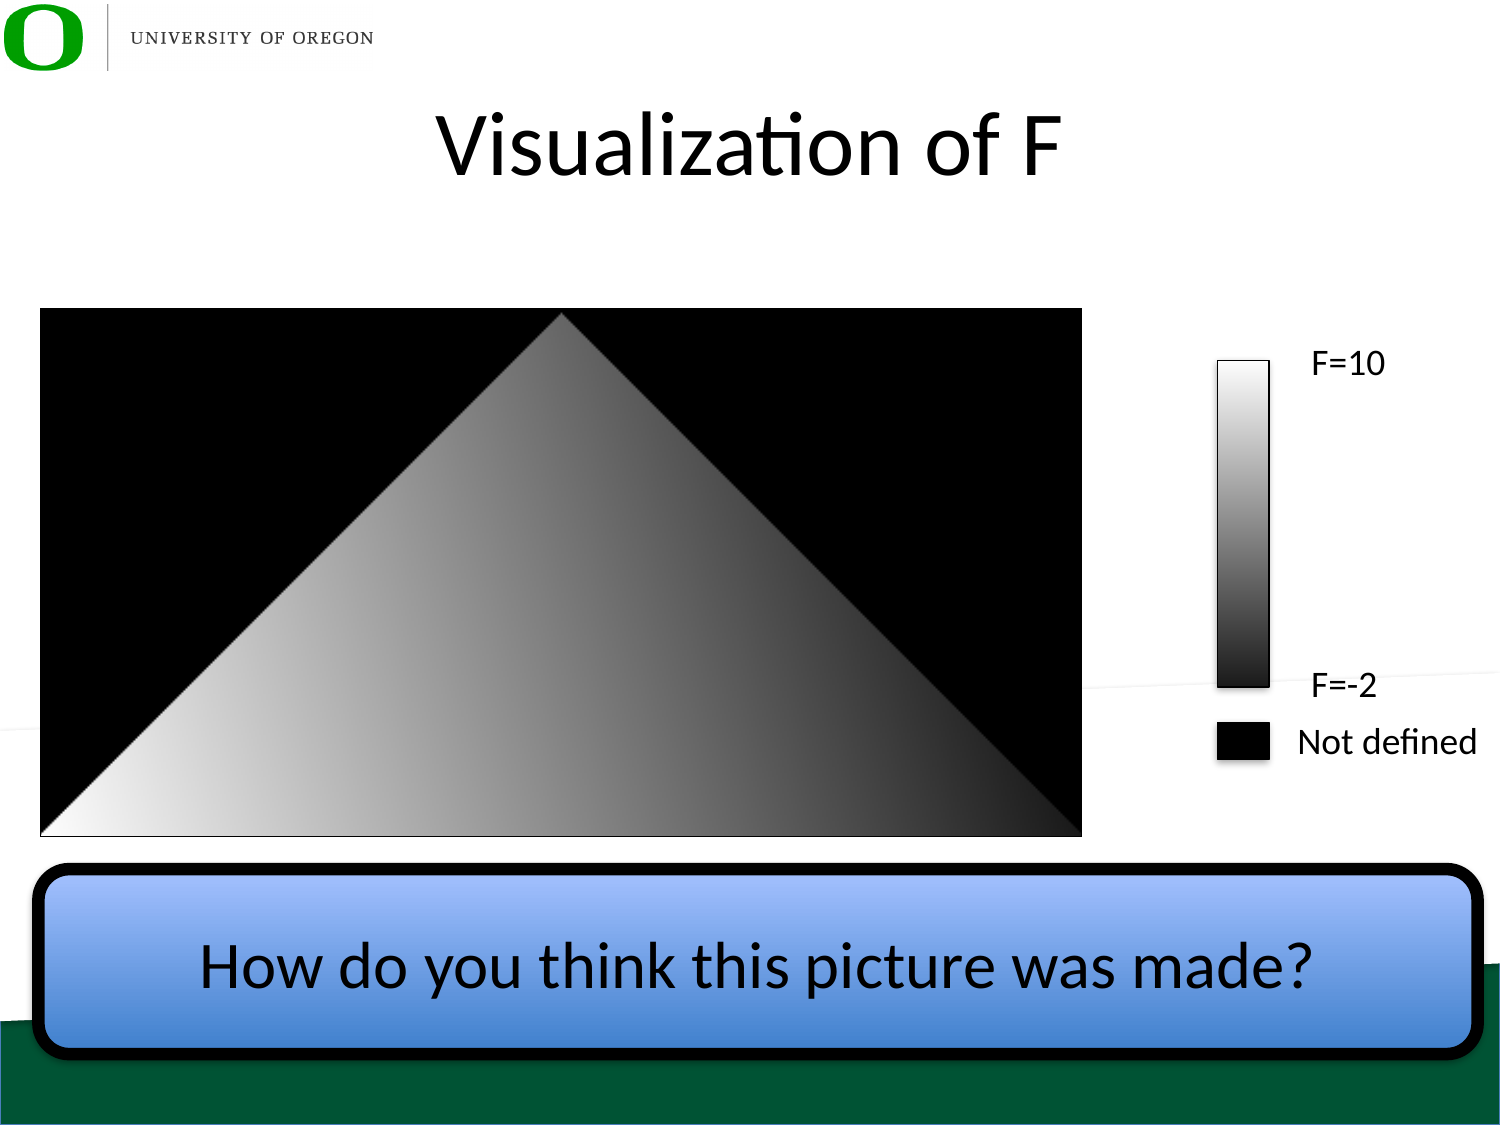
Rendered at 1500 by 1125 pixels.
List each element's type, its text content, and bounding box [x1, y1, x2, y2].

title Visualization of F [75, 45, 1425, 233]
text_box [1217, 722, 1270, 760]
text_box F=10 [1296, 330, 1401, 390]
picture [4, 4, 373, 71]
text_box How do you think this picture was made? [37, 868, 1479, 1055]
text_box [1217, 360, 1270, 688]
text_box Not defined [1282, 709, 1494, 770]
picture [39, 308, 1082, 837]
text_box F=-2 [1296, 653, 1393, 713]
